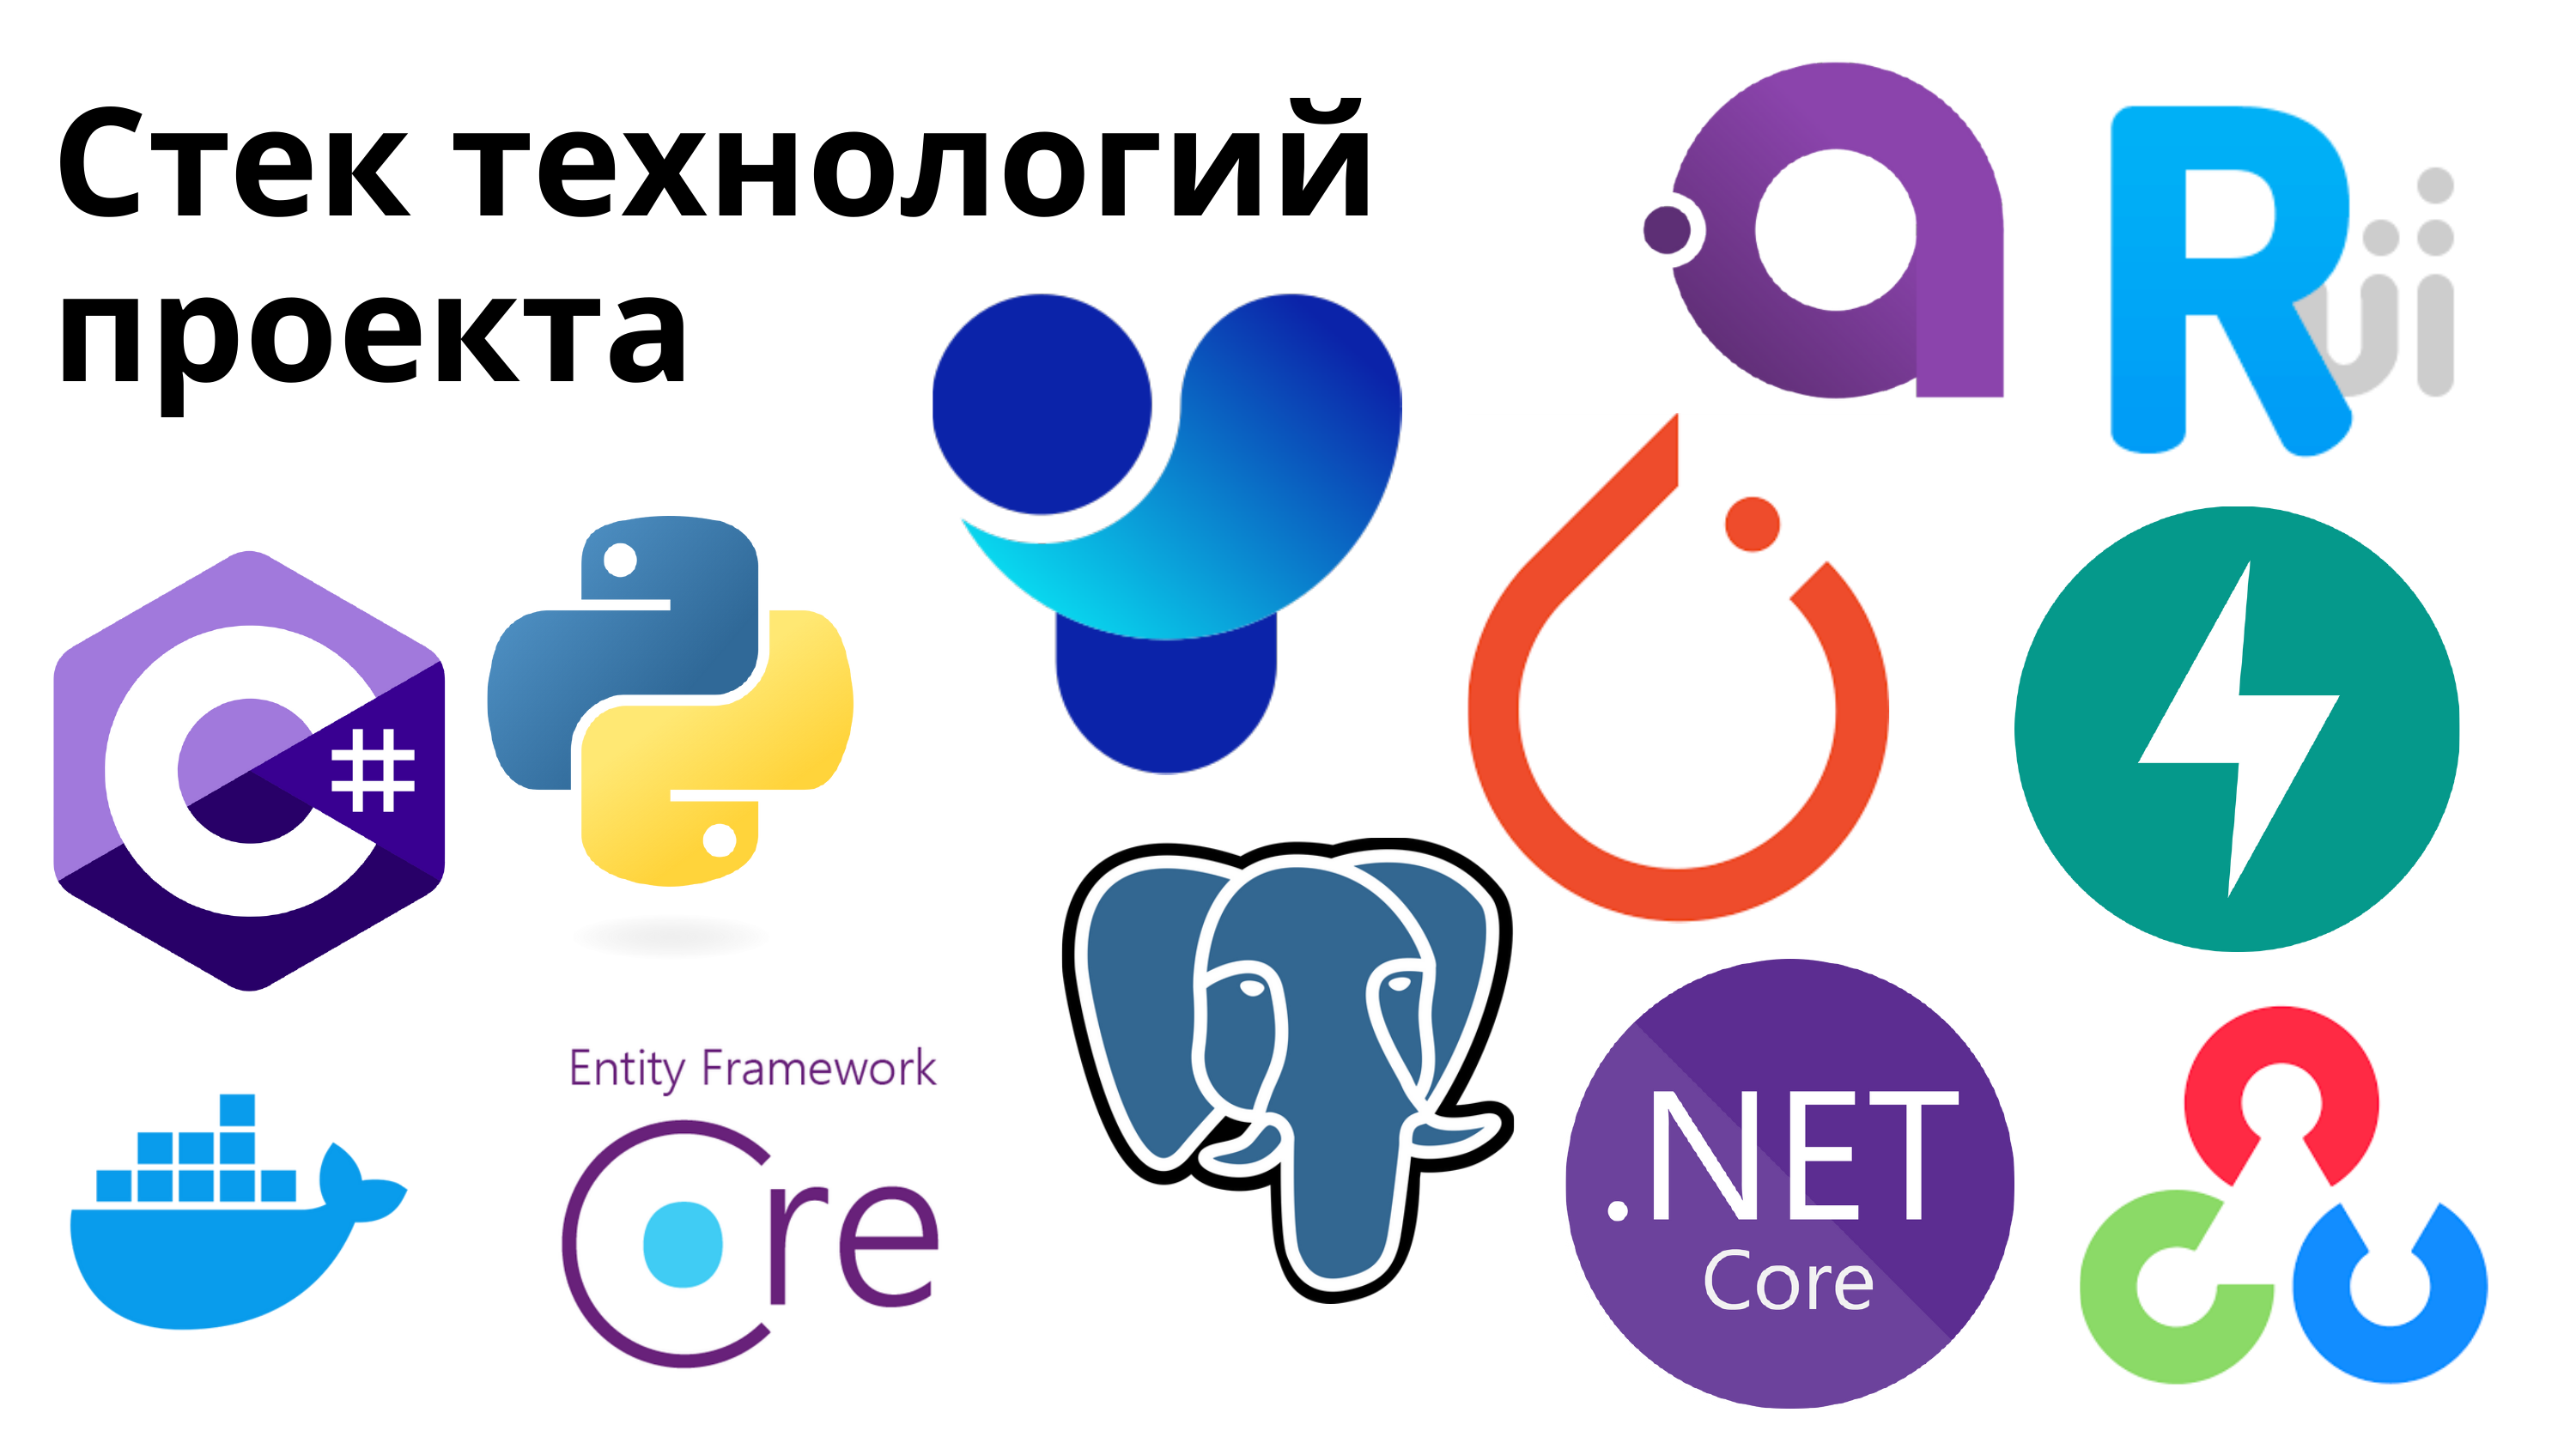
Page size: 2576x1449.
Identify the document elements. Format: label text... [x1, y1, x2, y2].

text_box [487, 516, 891, 960]
text_box [2080, 991, 2488, 1400]
text_box [1613, 9, 2056, 452]
text_box [933, 412, 1402, 775]
text_box Стек технологий проекта [52, 80, 1521, 412]
text_box [1061, 838, 1515, 1304]
text_box [52, 549, 447, 993]
text_box [1467, 413, 1890, 924]
text_box [1565, 959, 2014, 1409]
text_box [2014, 506, 2460, 952]
text_box [446, 1023, 1062, 1400]
text_box [2055, 52, 2509, 506]
text_box [52, 1025, 427, 1400]
